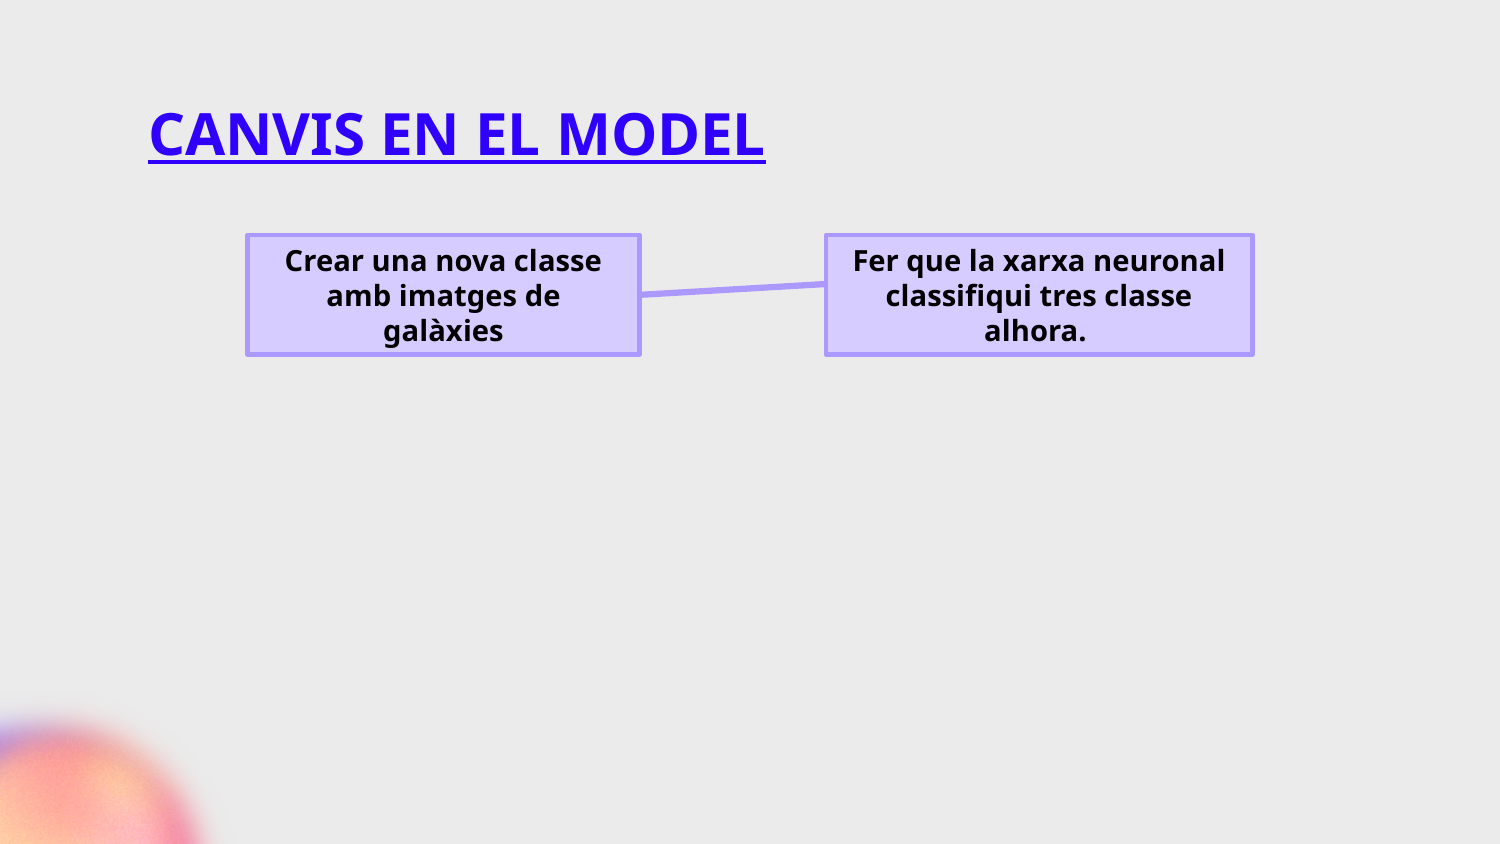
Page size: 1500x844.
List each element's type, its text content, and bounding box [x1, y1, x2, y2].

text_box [826, 280, 900, 287]
text_box Crear una nova classe amb imatges de galàxies [247, 235, 640, 355]
title CANVIS EN EL MODEL [133, 84, 1400, 179]
picture [0, 635, 330, 844]
text_box Fer que la xarxa neuronal classifiqui tres classe alhora. [826, 235, 1253, 355]
